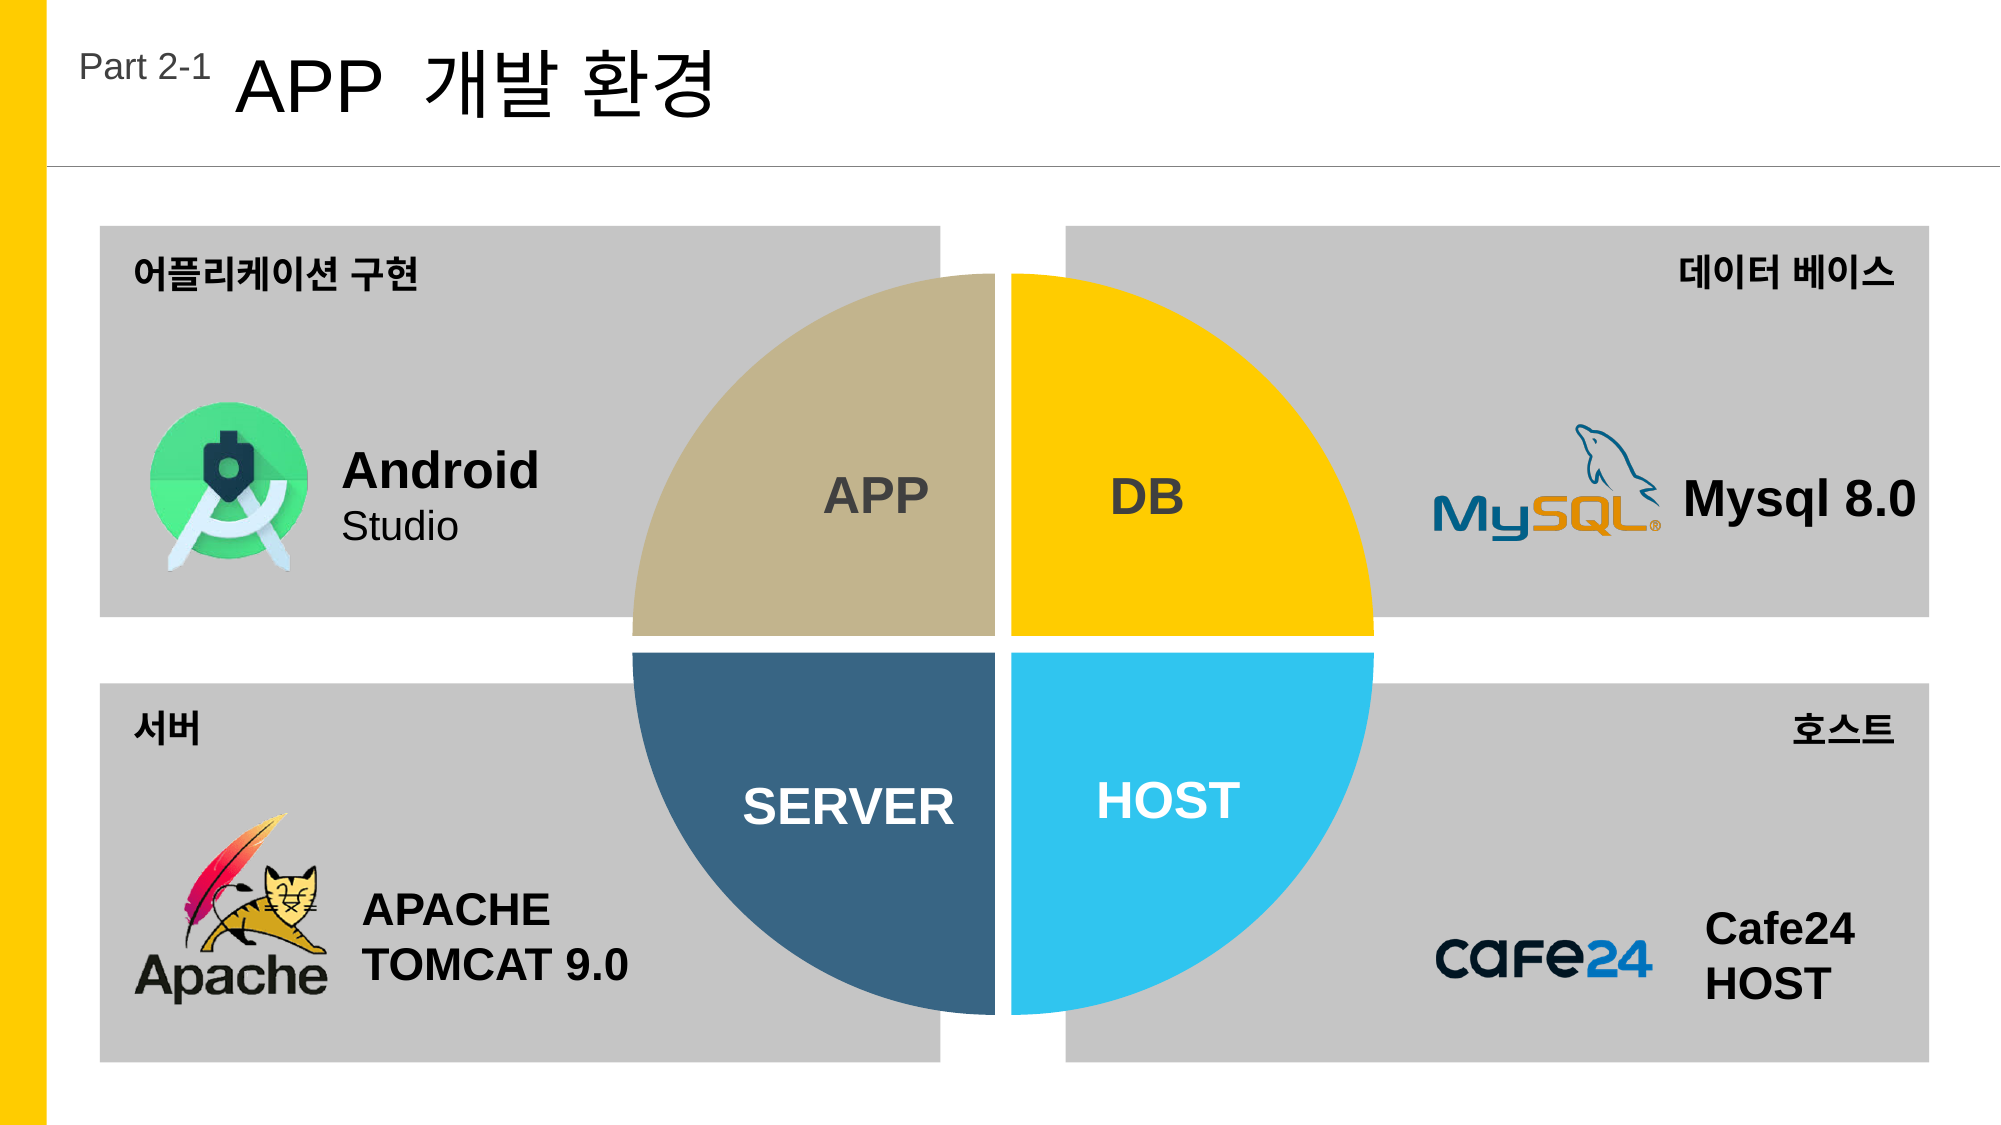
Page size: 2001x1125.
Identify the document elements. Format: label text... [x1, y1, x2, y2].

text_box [99, 652, 1005, 1063]
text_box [99, 213, 995, 636]
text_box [1011, 225, 1947, 636]
text_box [0, 0, 48, 1125]
text_box Part 2-1 [63, 34, 220, 95]
text_box APP 개발 환경 [220, 30, 735, 136]
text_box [1011, 652, 1957, 1063]
